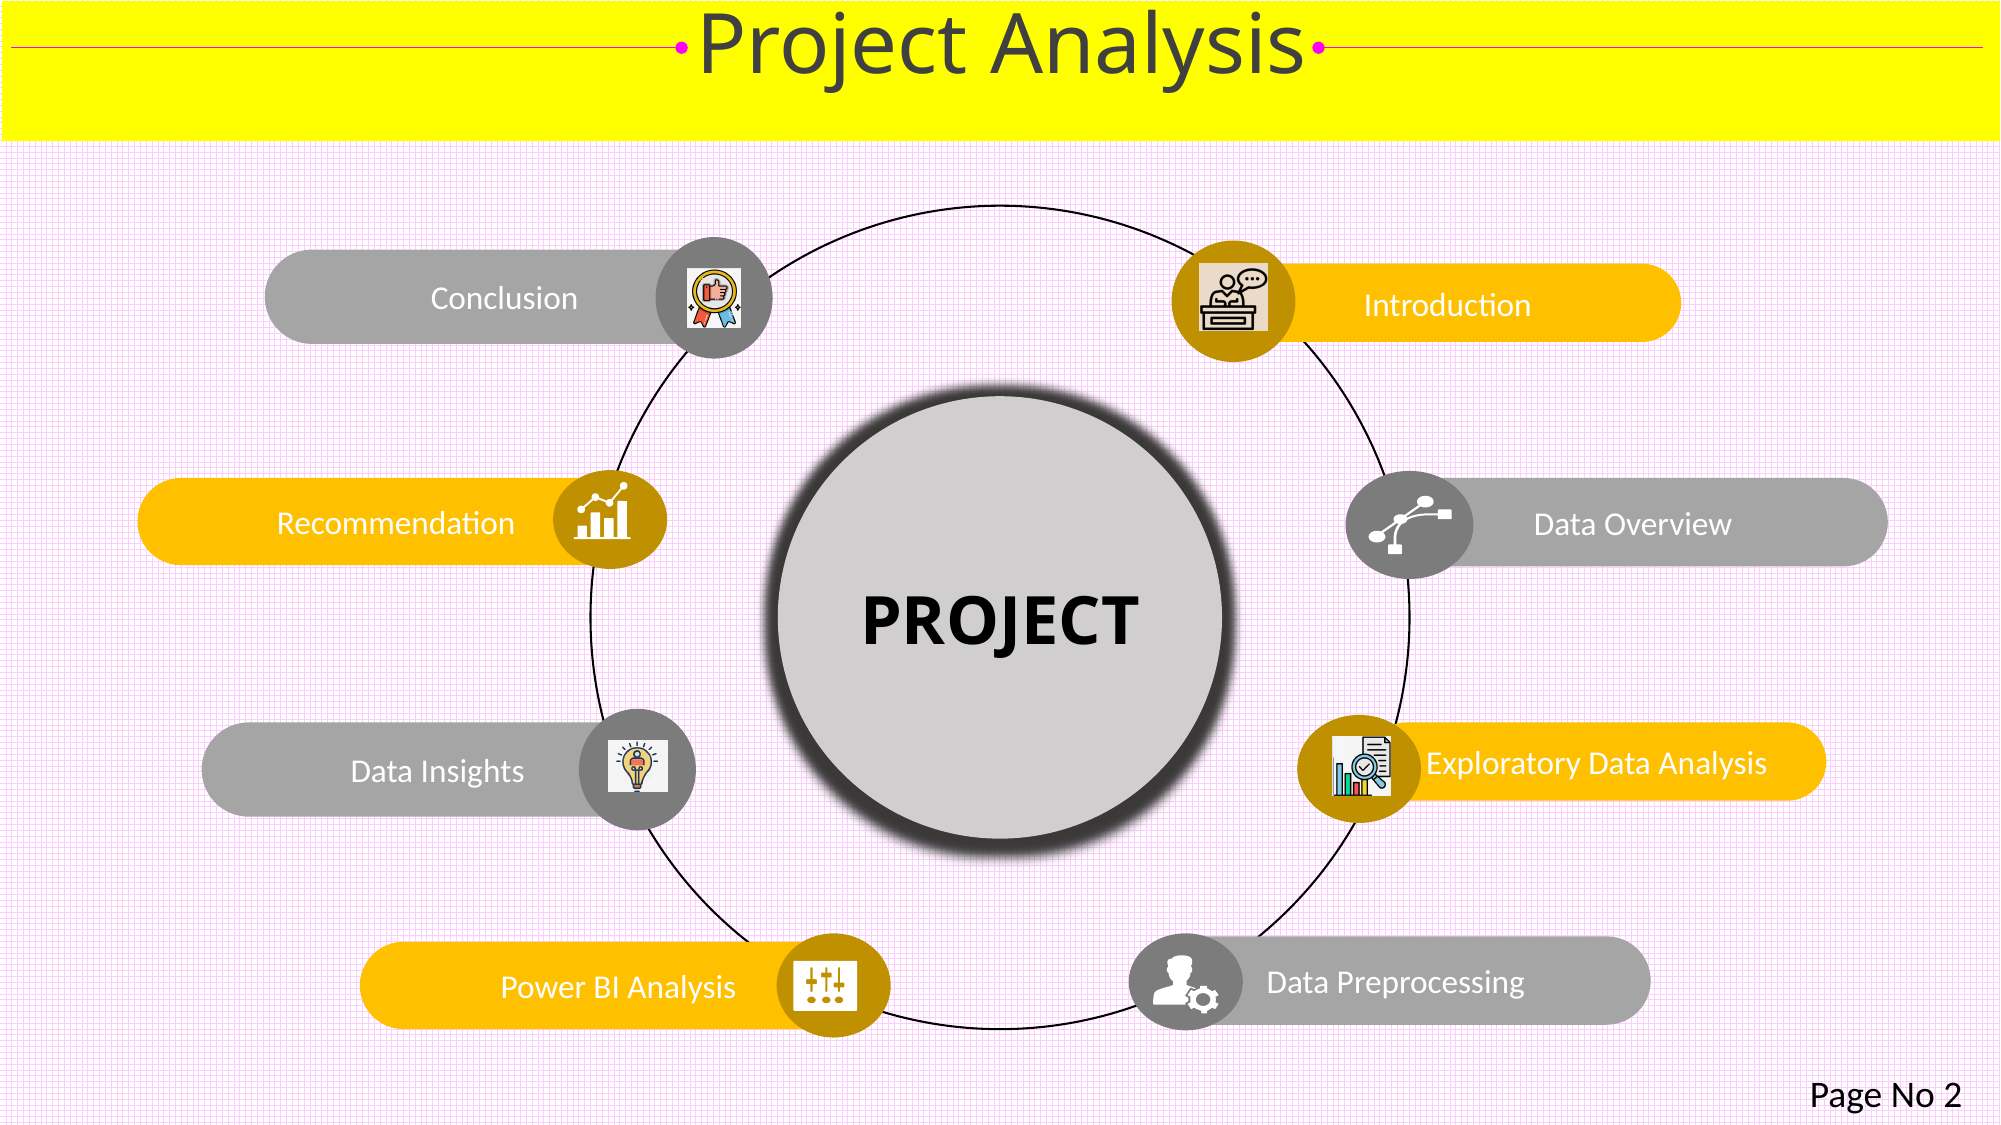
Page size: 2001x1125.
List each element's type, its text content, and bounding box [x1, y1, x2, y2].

text_box Project Analysis [1, 1, 2000, 142]
text_box [552, 469, 669, 570]
text_box [589, 204, 1411, 1031]
picture [1199, 263, 1268, 331]
picture [687, 268, 741, 328]
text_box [573, 482, 631, 540]
text_box [793, 960, 858, 1011]
picture [607, 740, 668, 792]
text_box Introduction [1280, 262, 1683, 344]
text_box [577, 707, 697, 832]
text_box [1170, 239, 1297, 364]
text_box Page No 2 [1795, 1062, 2000, 1123]
text_box Data Overview [1442, 476, 1889, 568]
text_box Data Preprocessing [1208, 935, 1652, 1026]
text_box [1368, 495, 1452, 555]
text_box [775, 932, 892, 1039]
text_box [1152, 955, 1219, 1014]
text_box Recommendation [136, 476, 587, 567]
text_box Data Insights [200, 721, 599, 818]
picture [1332, 736, 1391, 796]
text_box [1344, 469, 1475, 581]
text_box [654, 236, 774, 360]
text_box [1127, 932, 1244, 1032]
text_box Exploratory Data Analysis [1395, 721, 1828, 802]
text_box [1296, 713, 1423, 825]
text_box Power BI Analysis [358, 940, 802, 1031]
text_box Conclusion [263, 248, 677, 345]
